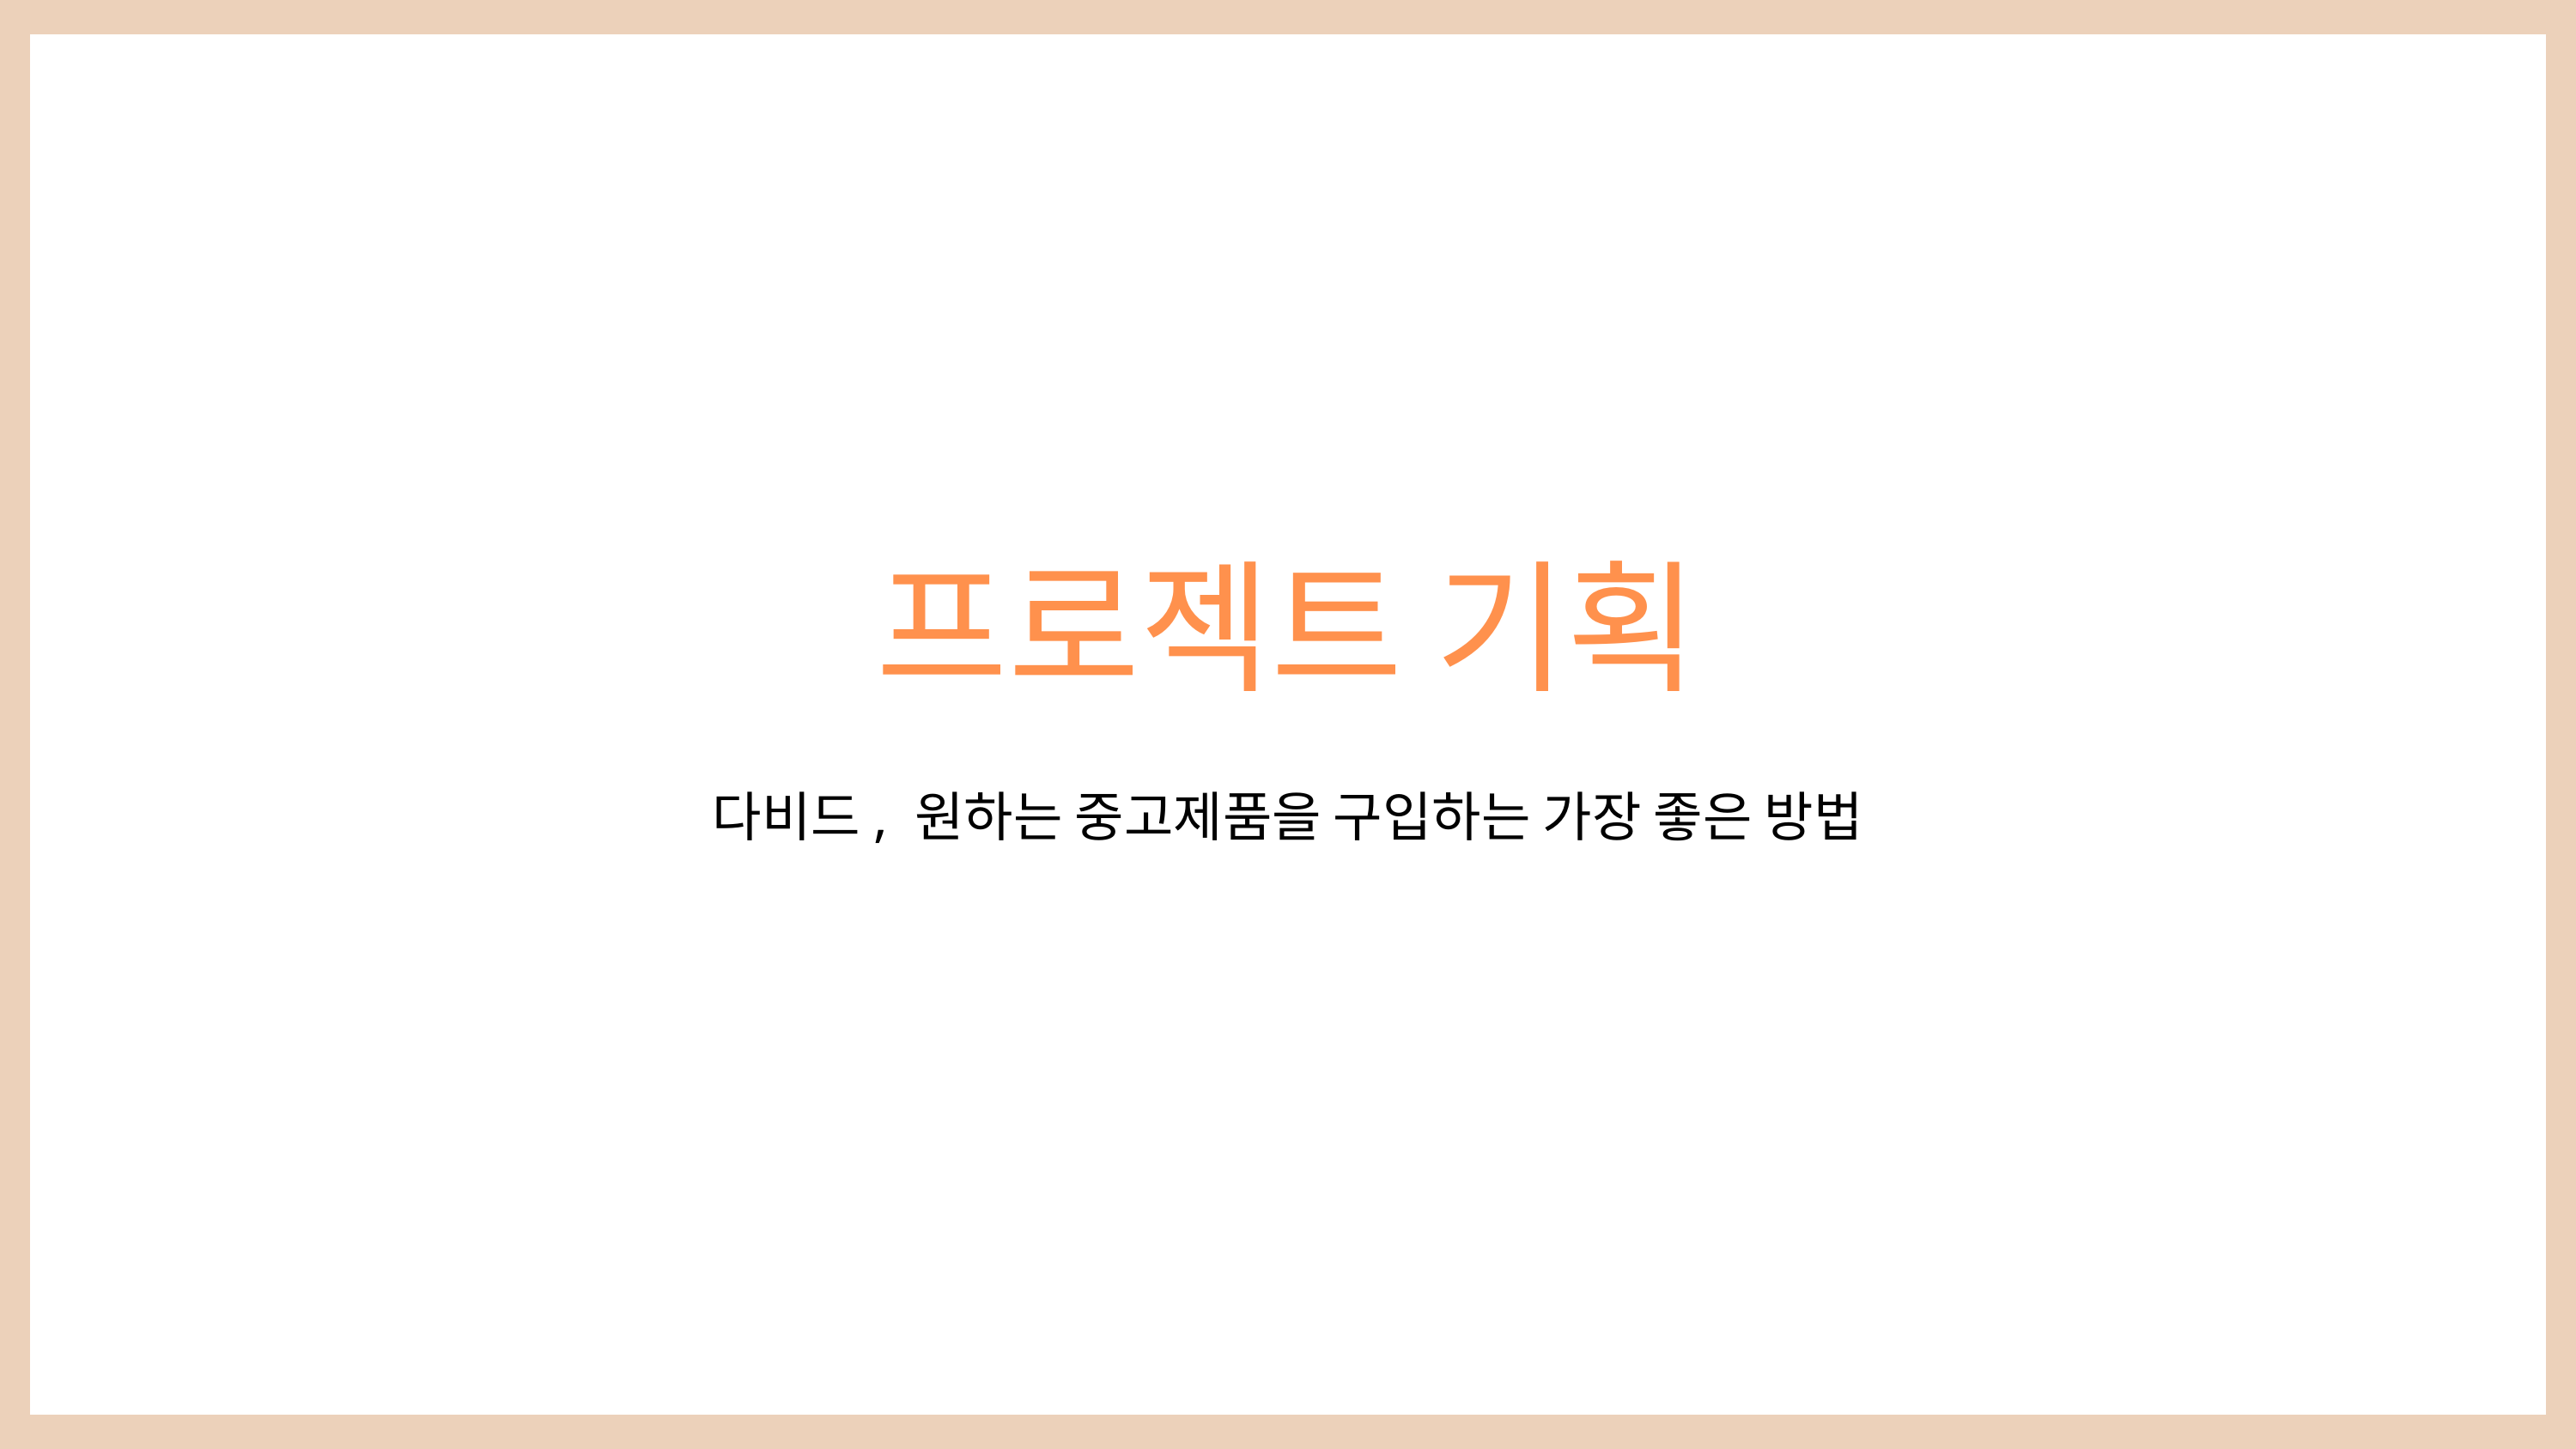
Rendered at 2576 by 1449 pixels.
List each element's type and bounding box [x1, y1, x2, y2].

text_box [29, 33, 2547, 1416]
